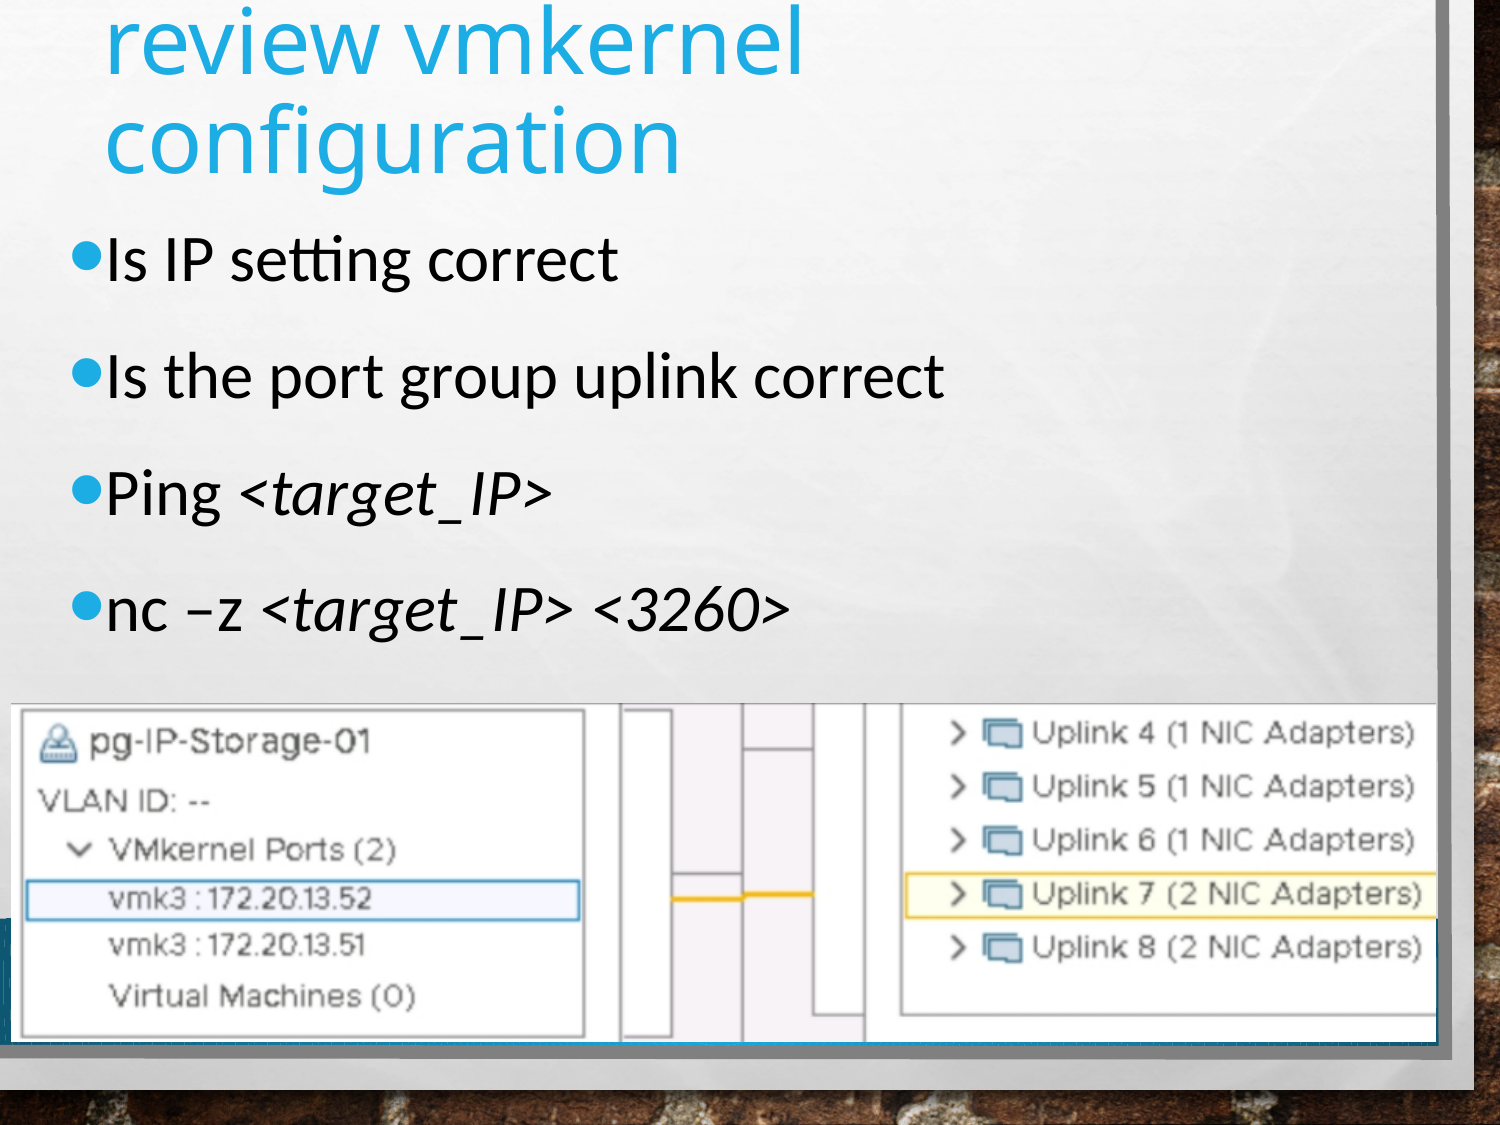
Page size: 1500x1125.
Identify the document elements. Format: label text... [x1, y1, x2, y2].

picture [11, 702, 1436, 1042]
picture [0, 0, 1500, 1125]
title review vmkernel configuration [88, 0, 1368, 189]
list Is IP setting correct Is the port group uplink correct Ping <target_IP> nc –z <target_IP> <3260> [53, 189, 1333, 654]
